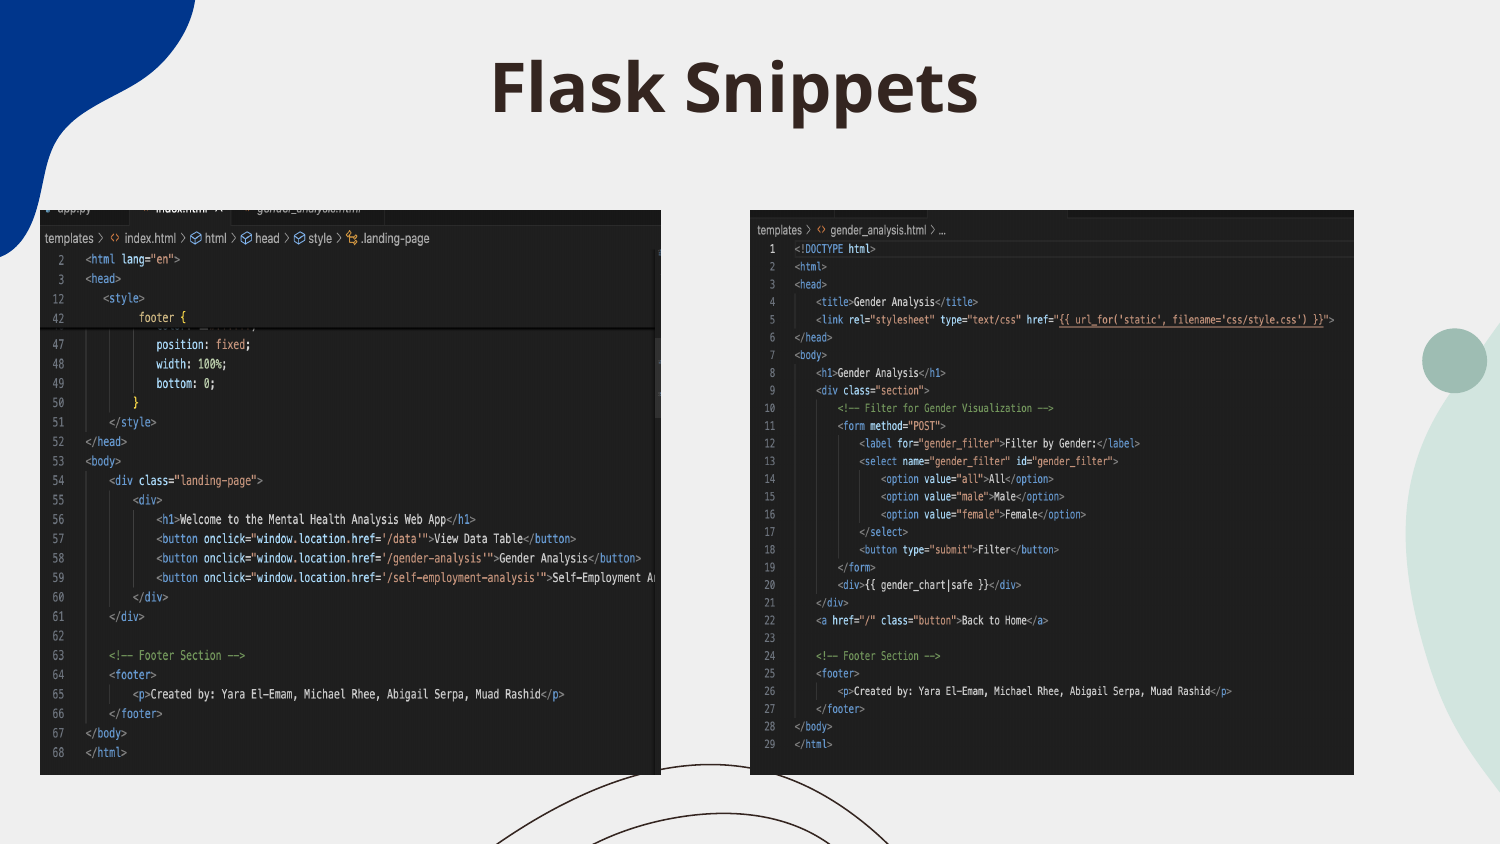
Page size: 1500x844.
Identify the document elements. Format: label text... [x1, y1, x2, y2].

title Flask Snippets [102, 28, 1367, 123]
picture [40, 210, 662, 775]
picture [749, 210, 1354, 775]
